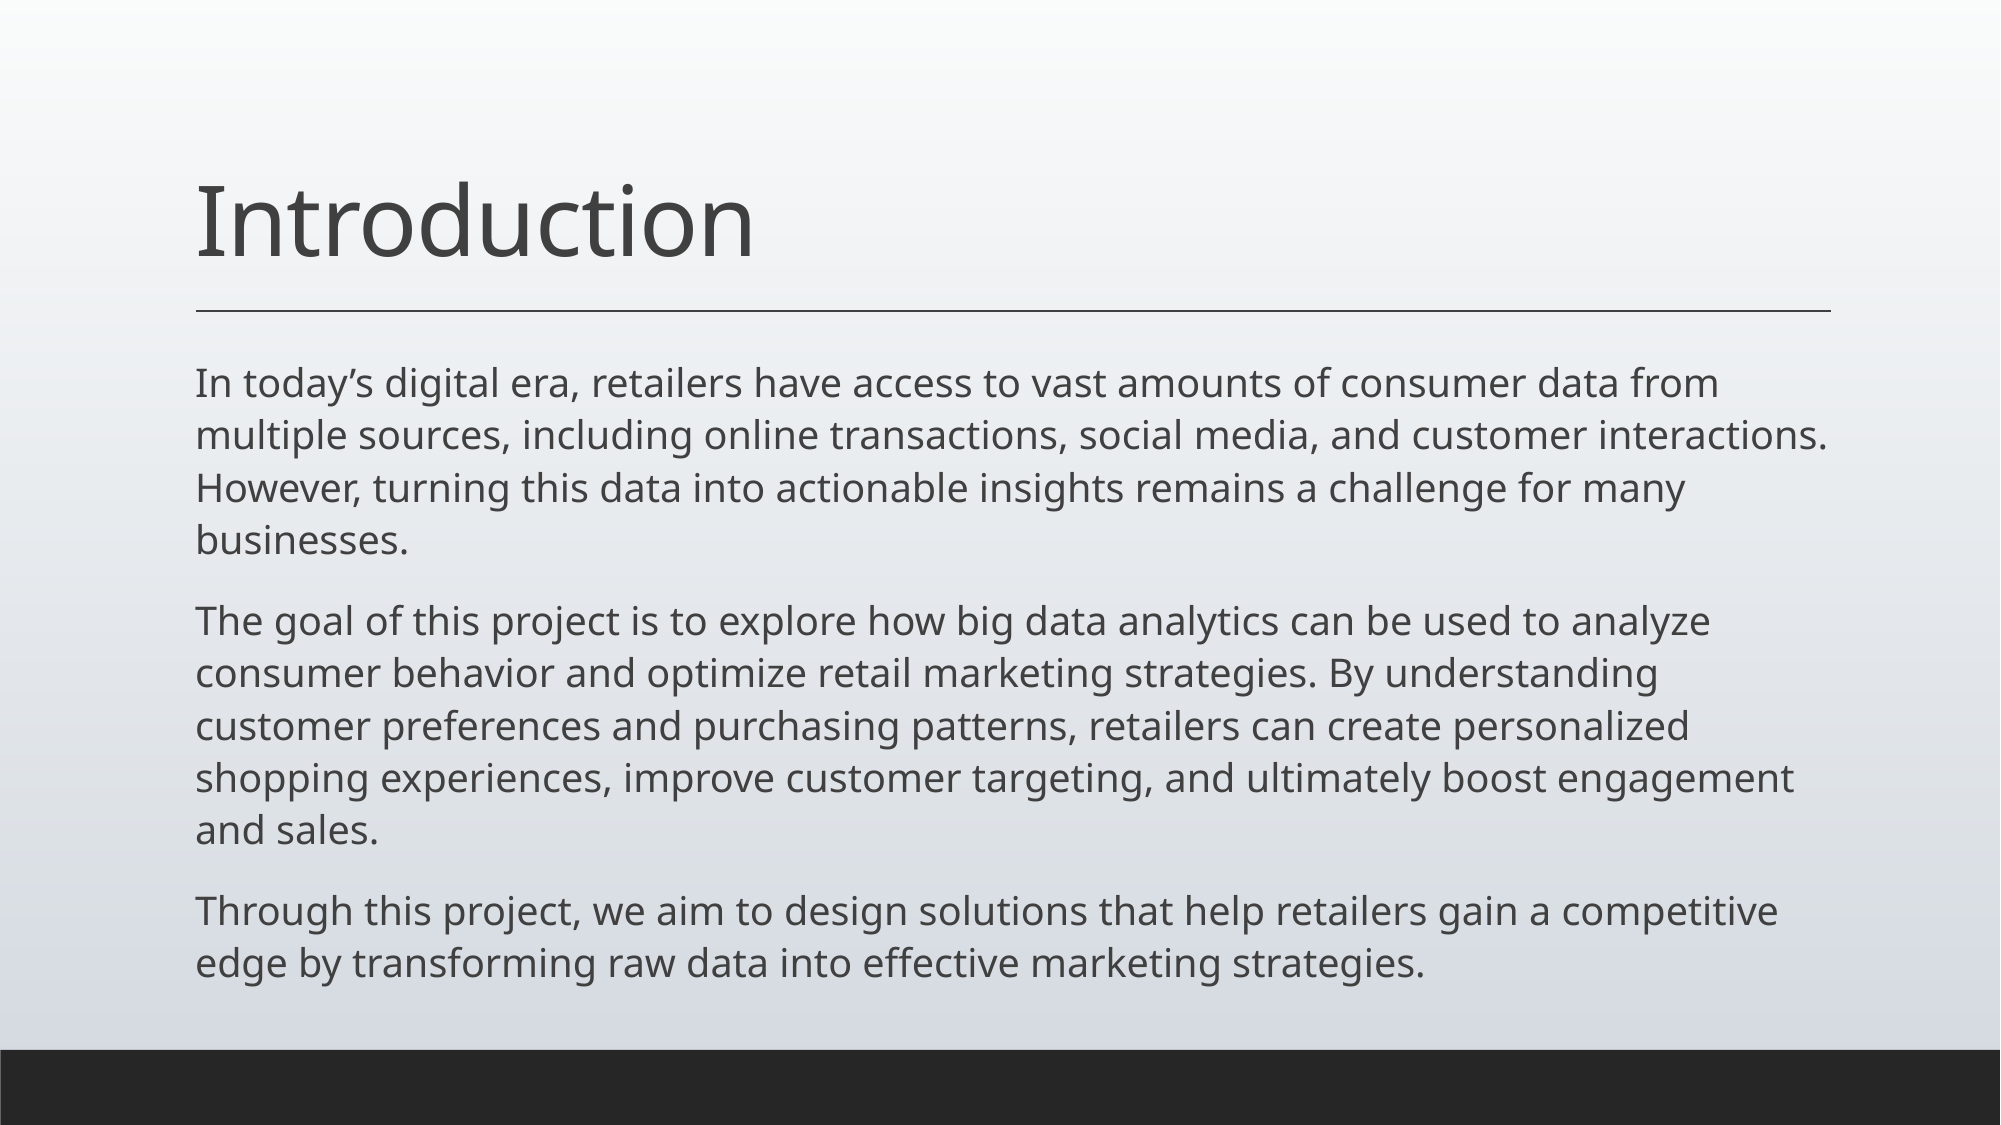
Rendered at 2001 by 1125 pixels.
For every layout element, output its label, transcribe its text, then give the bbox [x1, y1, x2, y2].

list In today’s digital era, retailers have access to vast amounts of consumer data from multiple sources, including online transactions, social media, and customer interactions. However, turning this data into actionable insights remains a challenge for many businesses. The goal of this project is to explore how big data analytics can be used to analyze consumer behavior and optimize retail marketing strategies. By understanding customer preferences and purchasing patterns, retailers can create personalized shopping experiences, improve customer targeting, and ultimately boost engagement and sales. Through this project, we aim to design solutions that help retailers gain a competitive edge by transforming raw data into effective marketing strategies. [180, 345, 1830, 963]
title Introduction [180, 47, 1830, 285]
